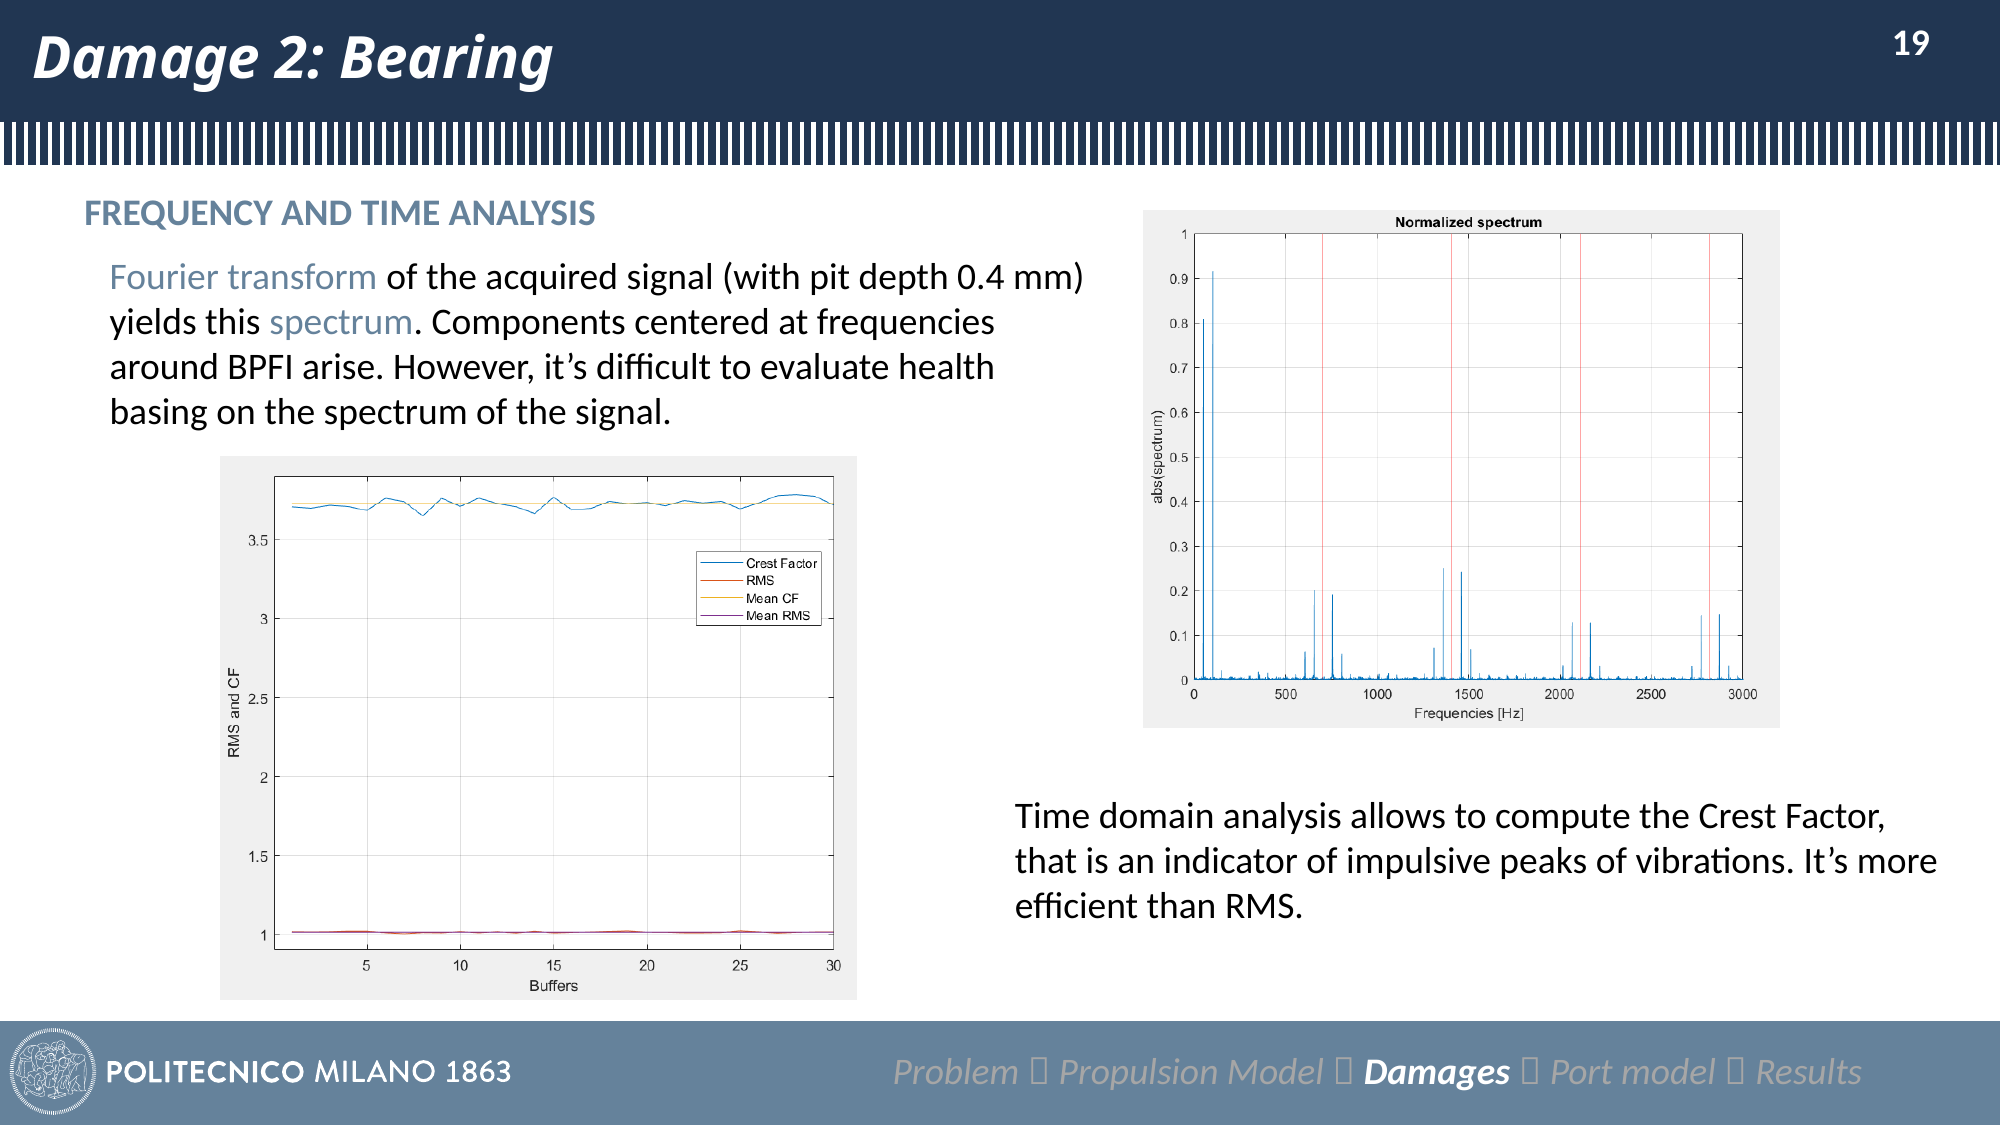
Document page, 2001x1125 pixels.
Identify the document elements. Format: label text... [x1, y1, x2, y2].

text_box 19 [1877, 10, 1954, 71]
picture [1143, 210, 1780, 728]
text_box Fourier transform of the acquired signal (with pit depth 0.4 mm) yields this spectrum. Components centered at frequencies around BPFI arise. However, it’s difficult to evaluate health basing on the spectrum of the signal. [94, 244, 1115, 440]
picture [220, 456, 857, 1000]
text_box Time domain analysis allows to compute the Crest Factor, that is an indicator of impulsive peaks of vibrations. It’s more efficient than RMS. [999, 783, 1964, 934]
text_box FREQUENCY AND TIME ANALYSIS [69, 180, 769, 241]
text_box Problem  Propulsion Model  Damages  Port model  Results [877, 1039, 1952, 1100]
title Damage 2: Bearing [17, 14, 1161, 104]
